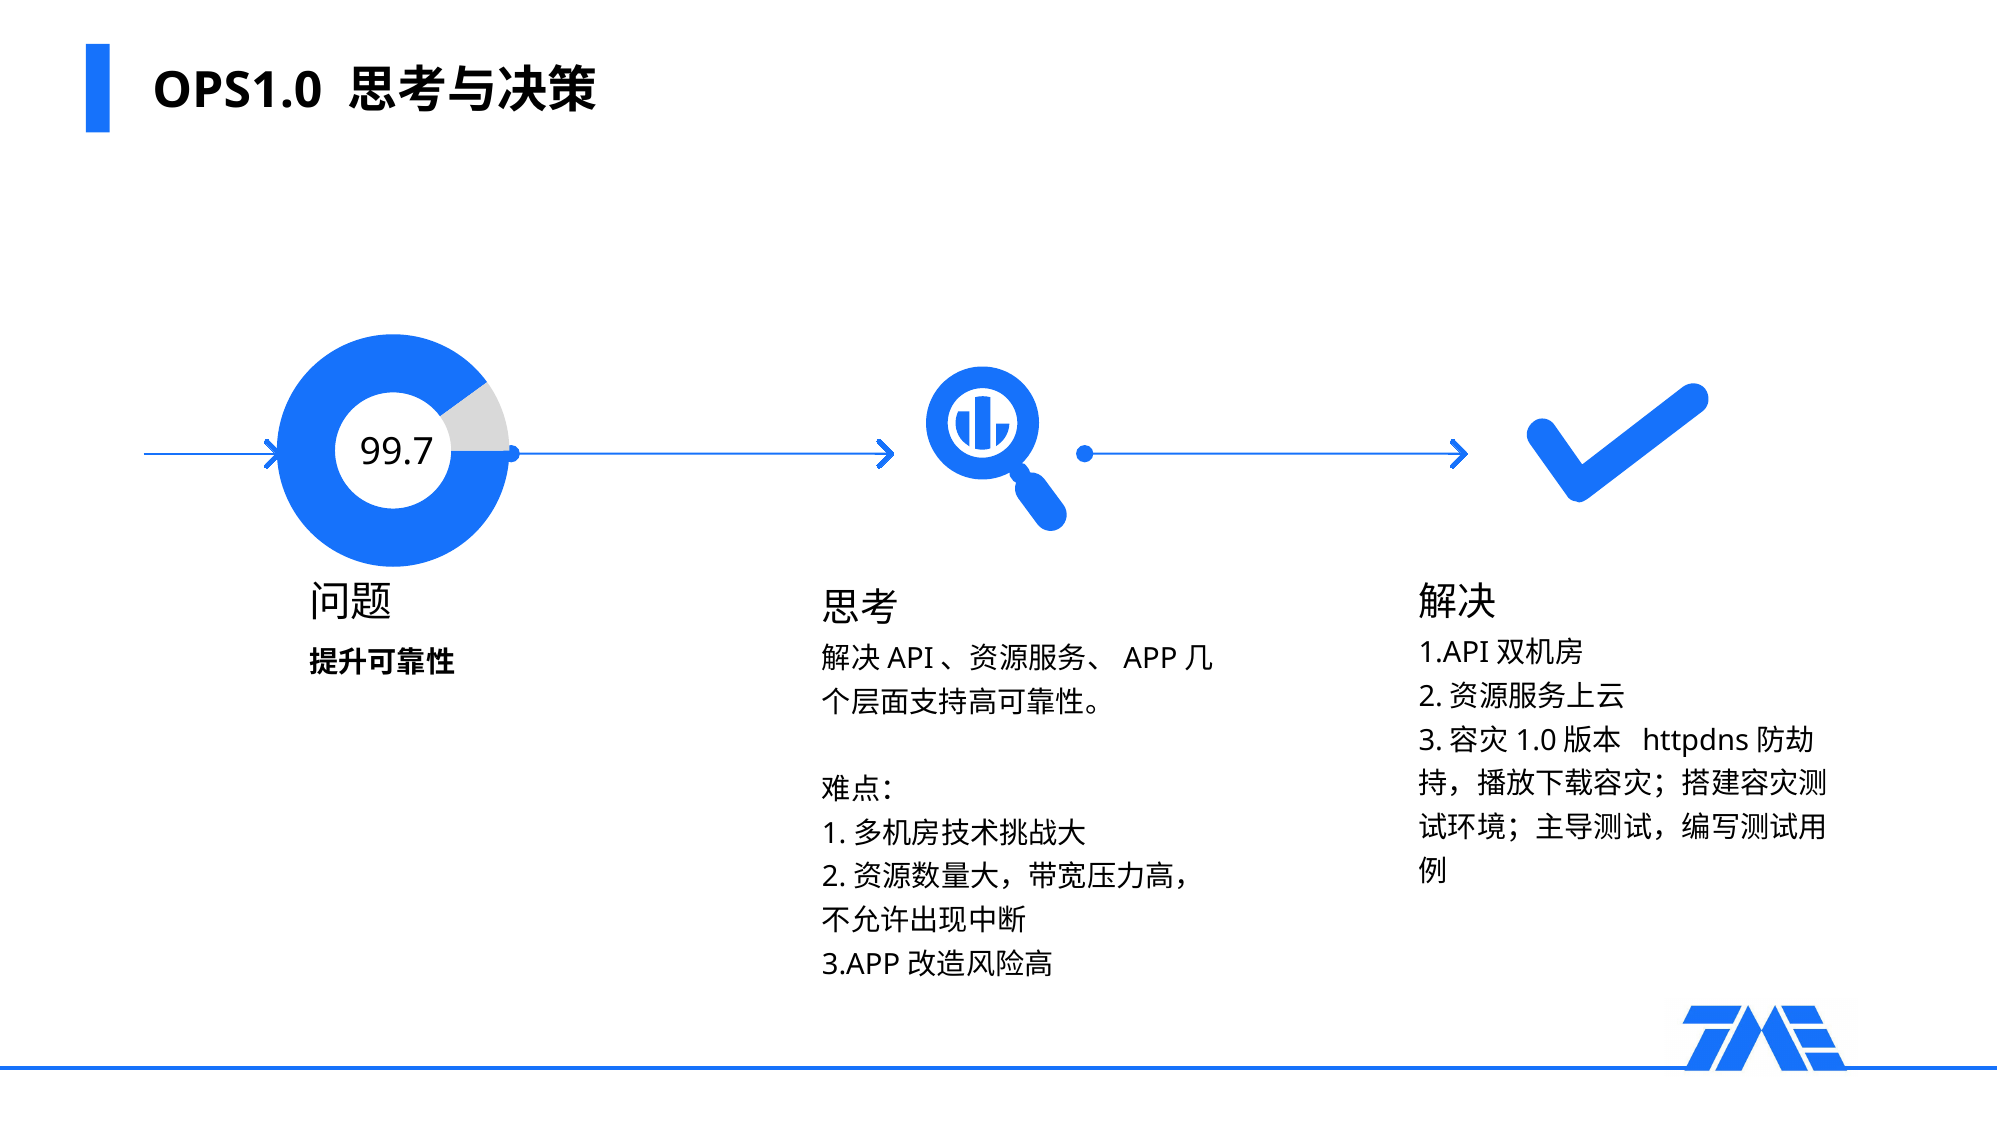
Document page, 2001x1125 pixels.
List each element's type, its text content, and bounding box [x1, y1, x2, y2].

picture [1664, 998, 1858, 1077]
text_box [926, 366, 1067, 531]
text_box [1077, 438, 1468, 469]
text_box [1526, 383, 1709, 503]
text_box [807, 565, 1241, 988]
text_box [294, 557, 728, 683]
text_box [143, 438, 265, 469]
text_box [1403, 559, 1858, 888]
title OPS1.0 思考与决策 [137, 38, 1858, 145]
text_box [265, 329, 521, 572]
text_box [521, 438, 894, 469]
